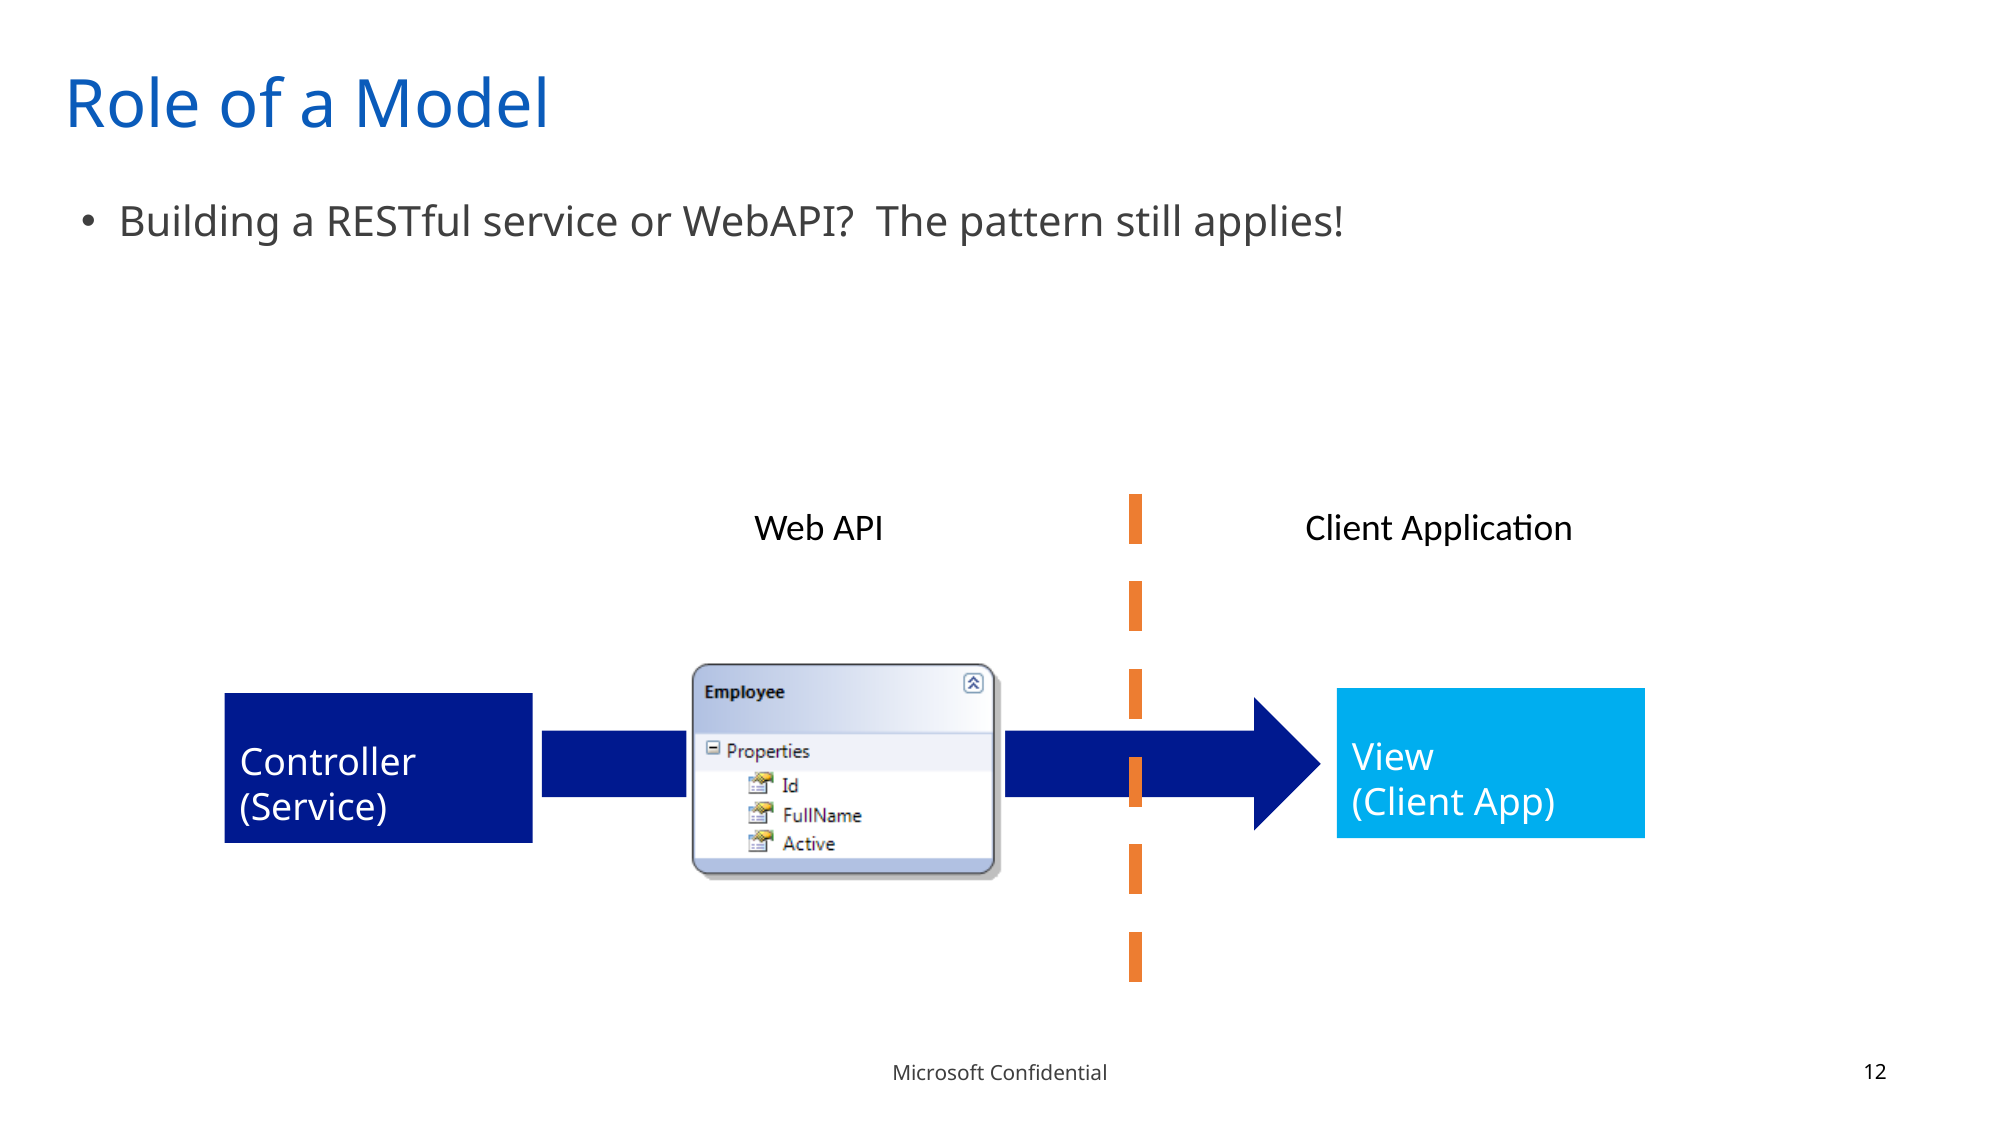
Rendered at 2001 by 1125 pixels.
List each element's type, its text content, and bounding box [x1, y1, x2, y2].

title Role of a Model [49, 49, 1899, 162]
text_box Controller (Service) [224, 693, 533, 843]
text_box [1136, 695, 1322, 832]
text_box [1006, 729, 1135, 798]
list Building a RESTful service or WebAPI? The pattern still applies! [66, 187, 1899, 1001]
text_box View (Client App) [1336, 688, 1645, 839]
picture [686, 656, 1006, 882]
text_box [541, 729, 686, 798]
text_box Web API [739, 495, 1094, 556]
slide_number 12 [1451, 1042, 1902, 1103]
text_box Client Application [1290, 495, 1645, 556]
